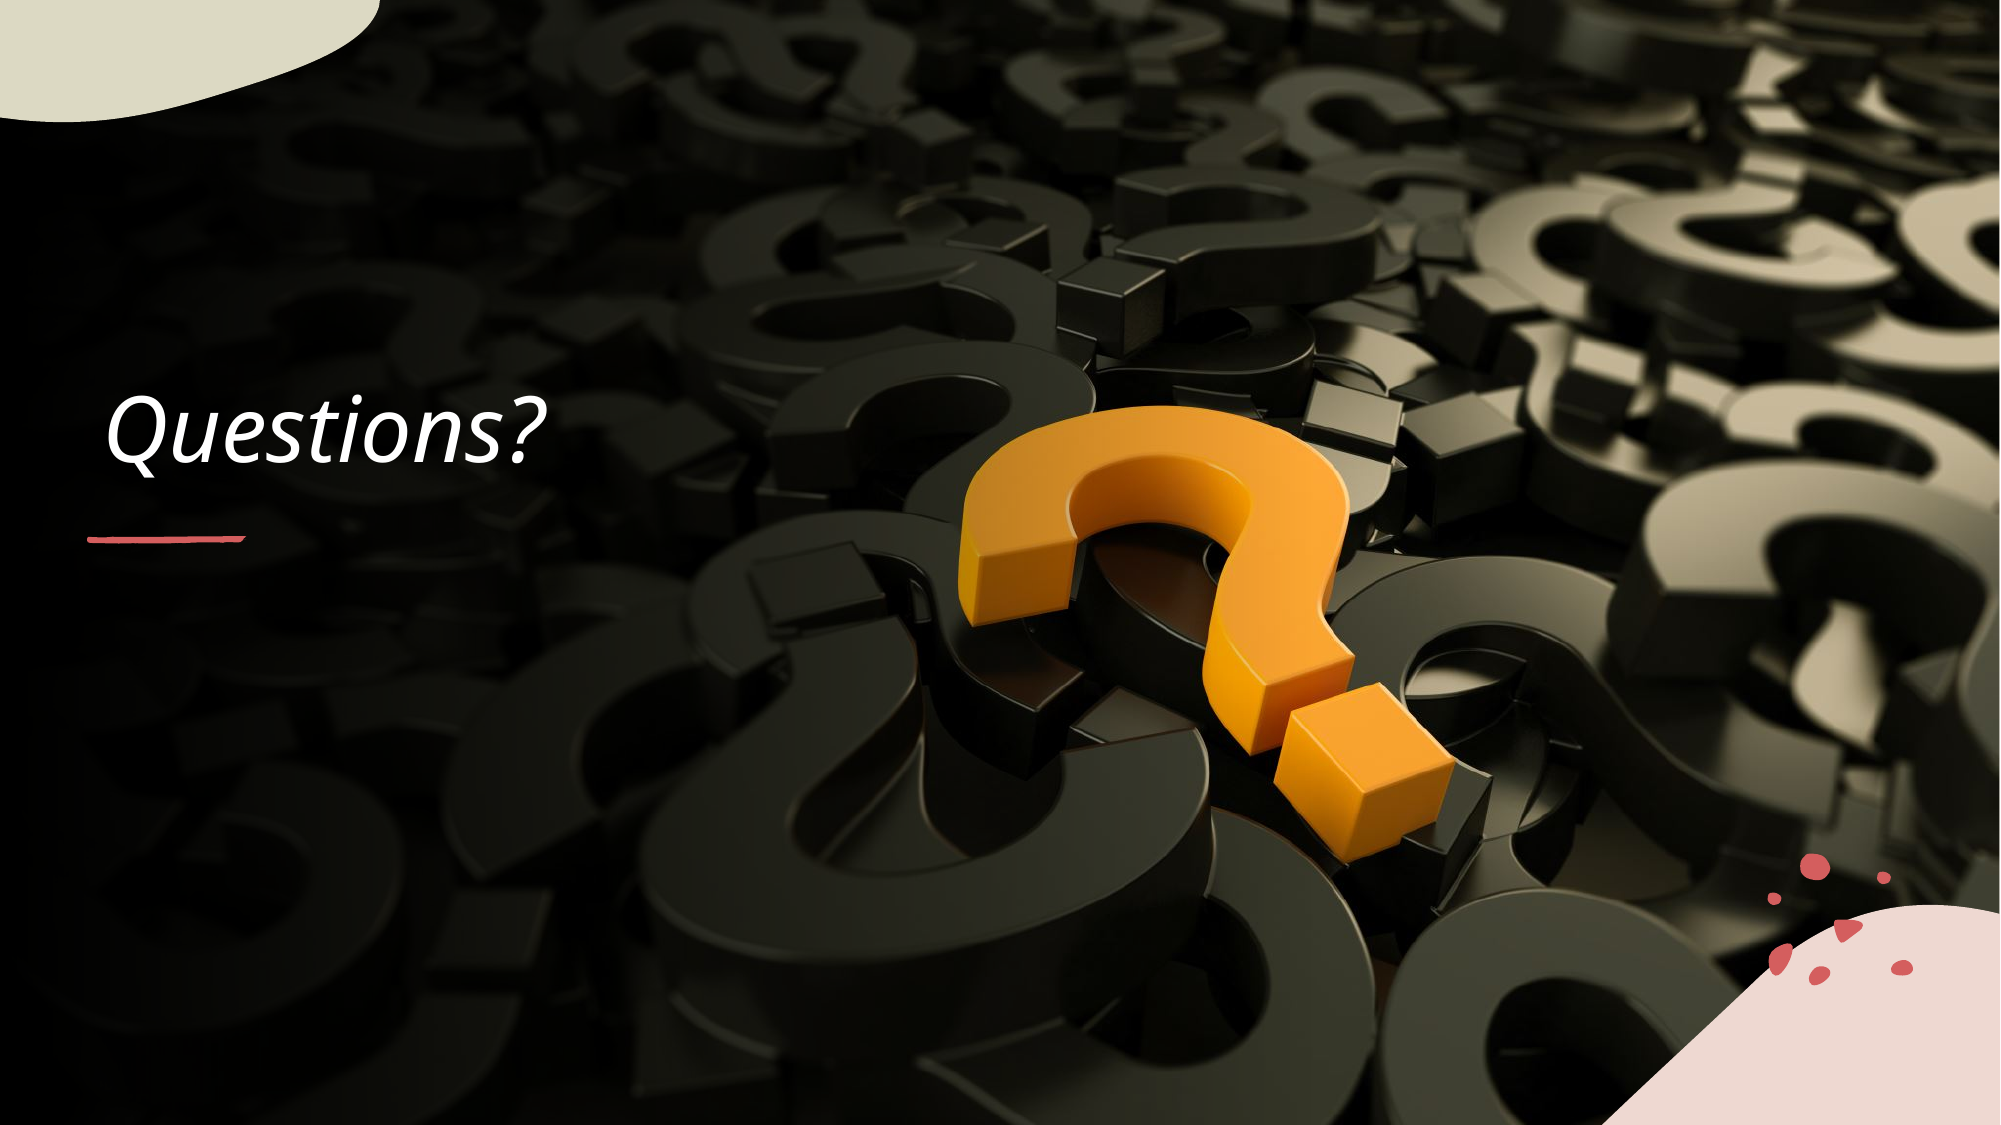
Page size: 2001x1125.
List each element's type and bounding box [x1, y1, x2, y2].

text_box [86, 536, 247, 544]
text_box [1767, 853, 1914, 986]
picture [0, 0, 2000, 1125]
